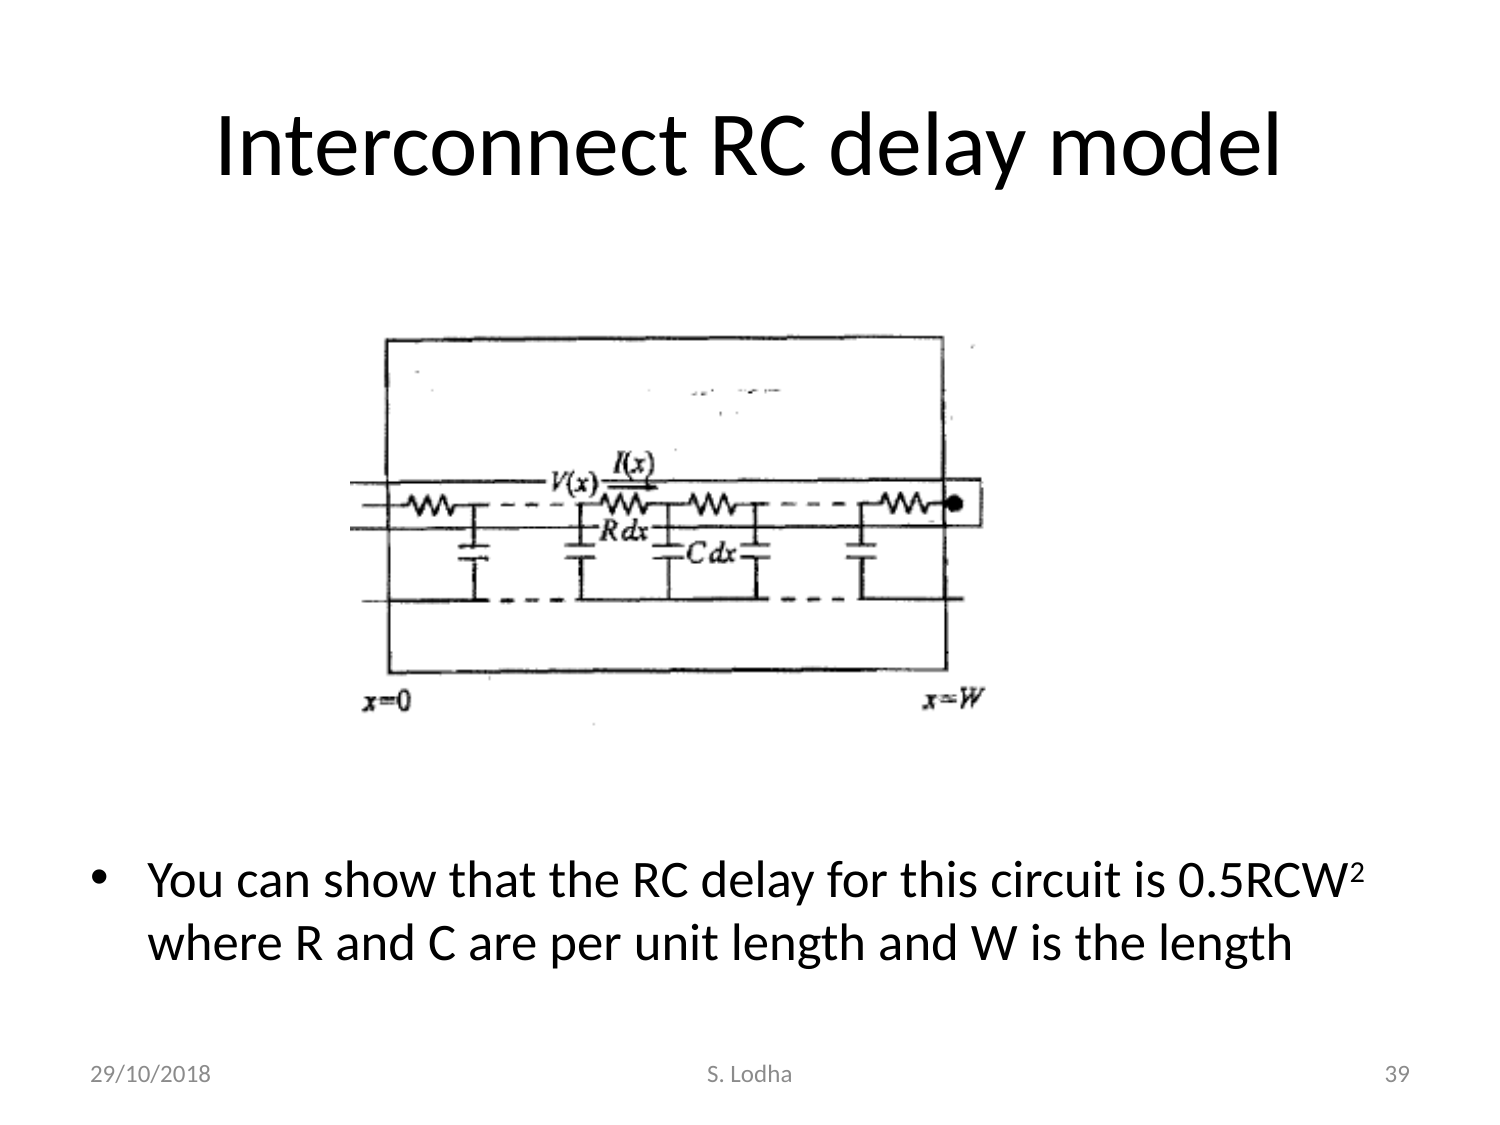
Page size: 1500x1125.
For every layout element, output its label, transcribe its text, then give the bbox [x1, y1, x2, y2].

list You can show that the RC delay for this circuit is 0.5RCW2 where R and C are per unit length and W is the length [75, 837, 1425, 1005]
title Interconnect RC delay model [75, 45, 1425, 233]
footer S. Lodha [512, 1042, 988, 1103]
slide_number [75, 1042, 425, 1103]
picture [349, 312, 992, 738]
slide_number 39 [1074, 1042, 1425, 1103]
